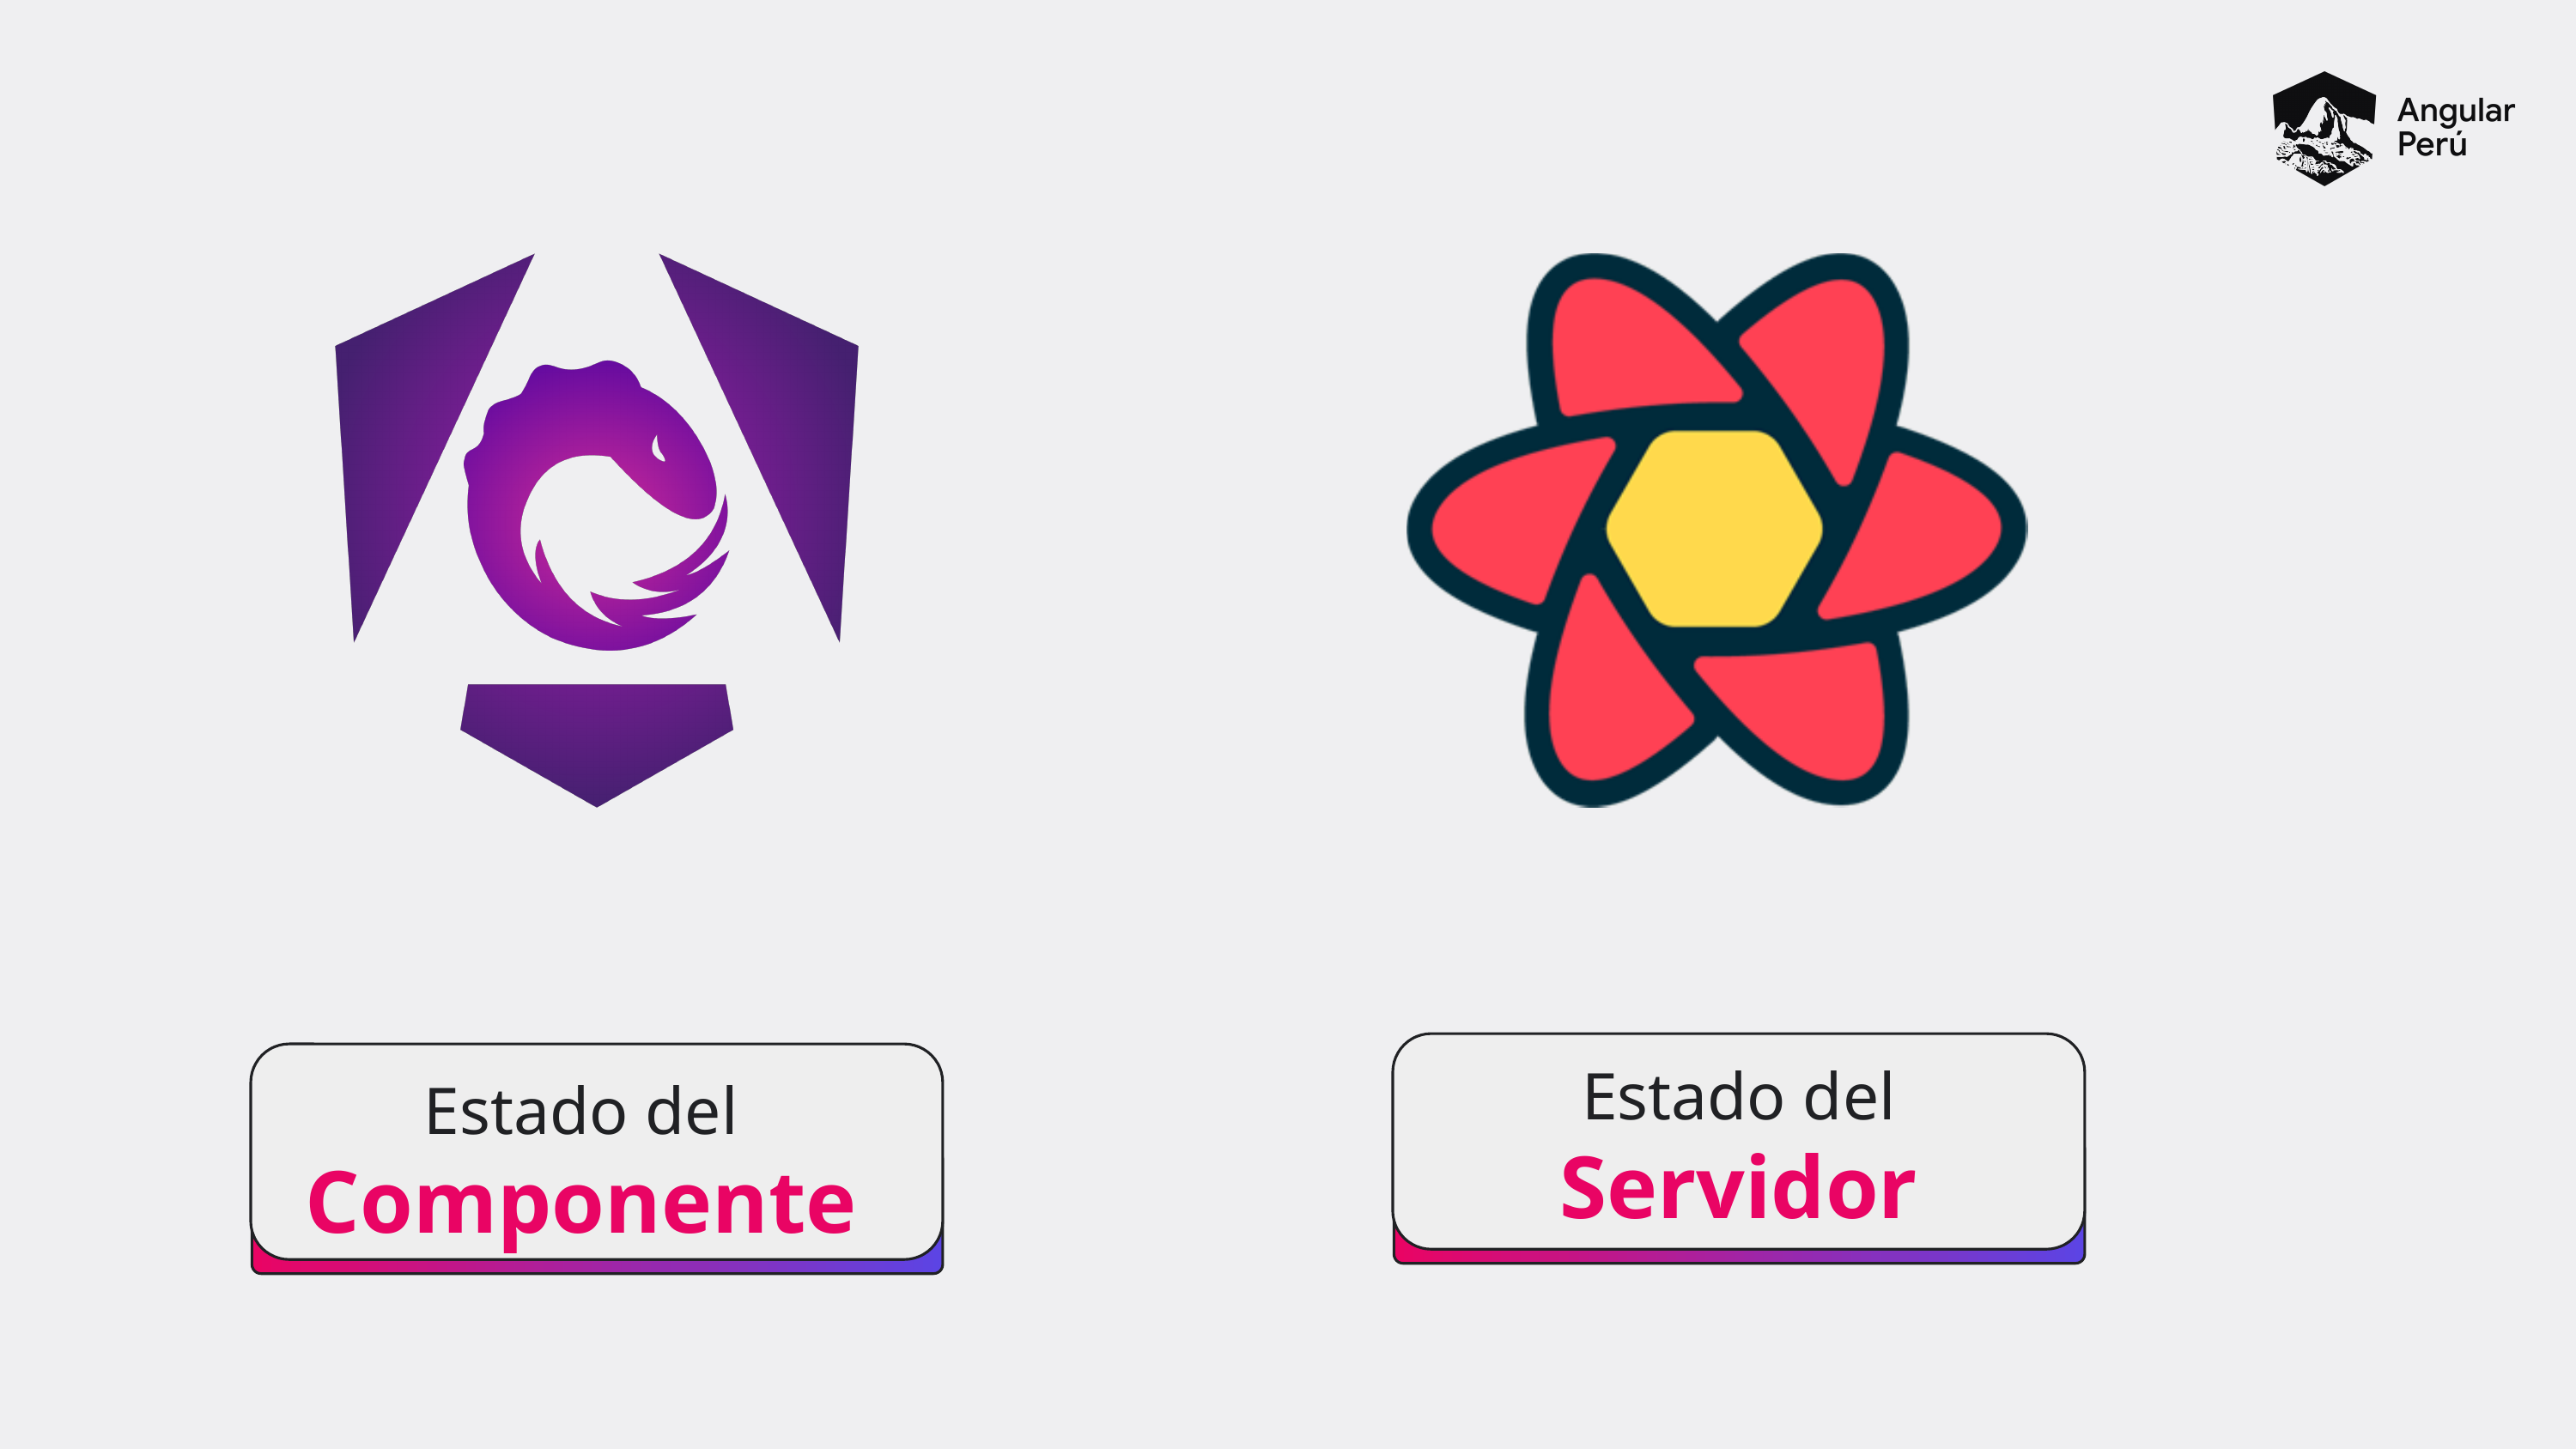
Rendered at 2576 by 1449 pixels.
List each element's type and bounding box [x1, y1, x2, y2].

picture [1406, 252, 2028, 809]
picture [2273, 71, 2516, 186]
text_box [250, 1043, 944, 1274]
picture [334, 252, 860, 809]
text_box [1392, 1033, 2086, 1264]
